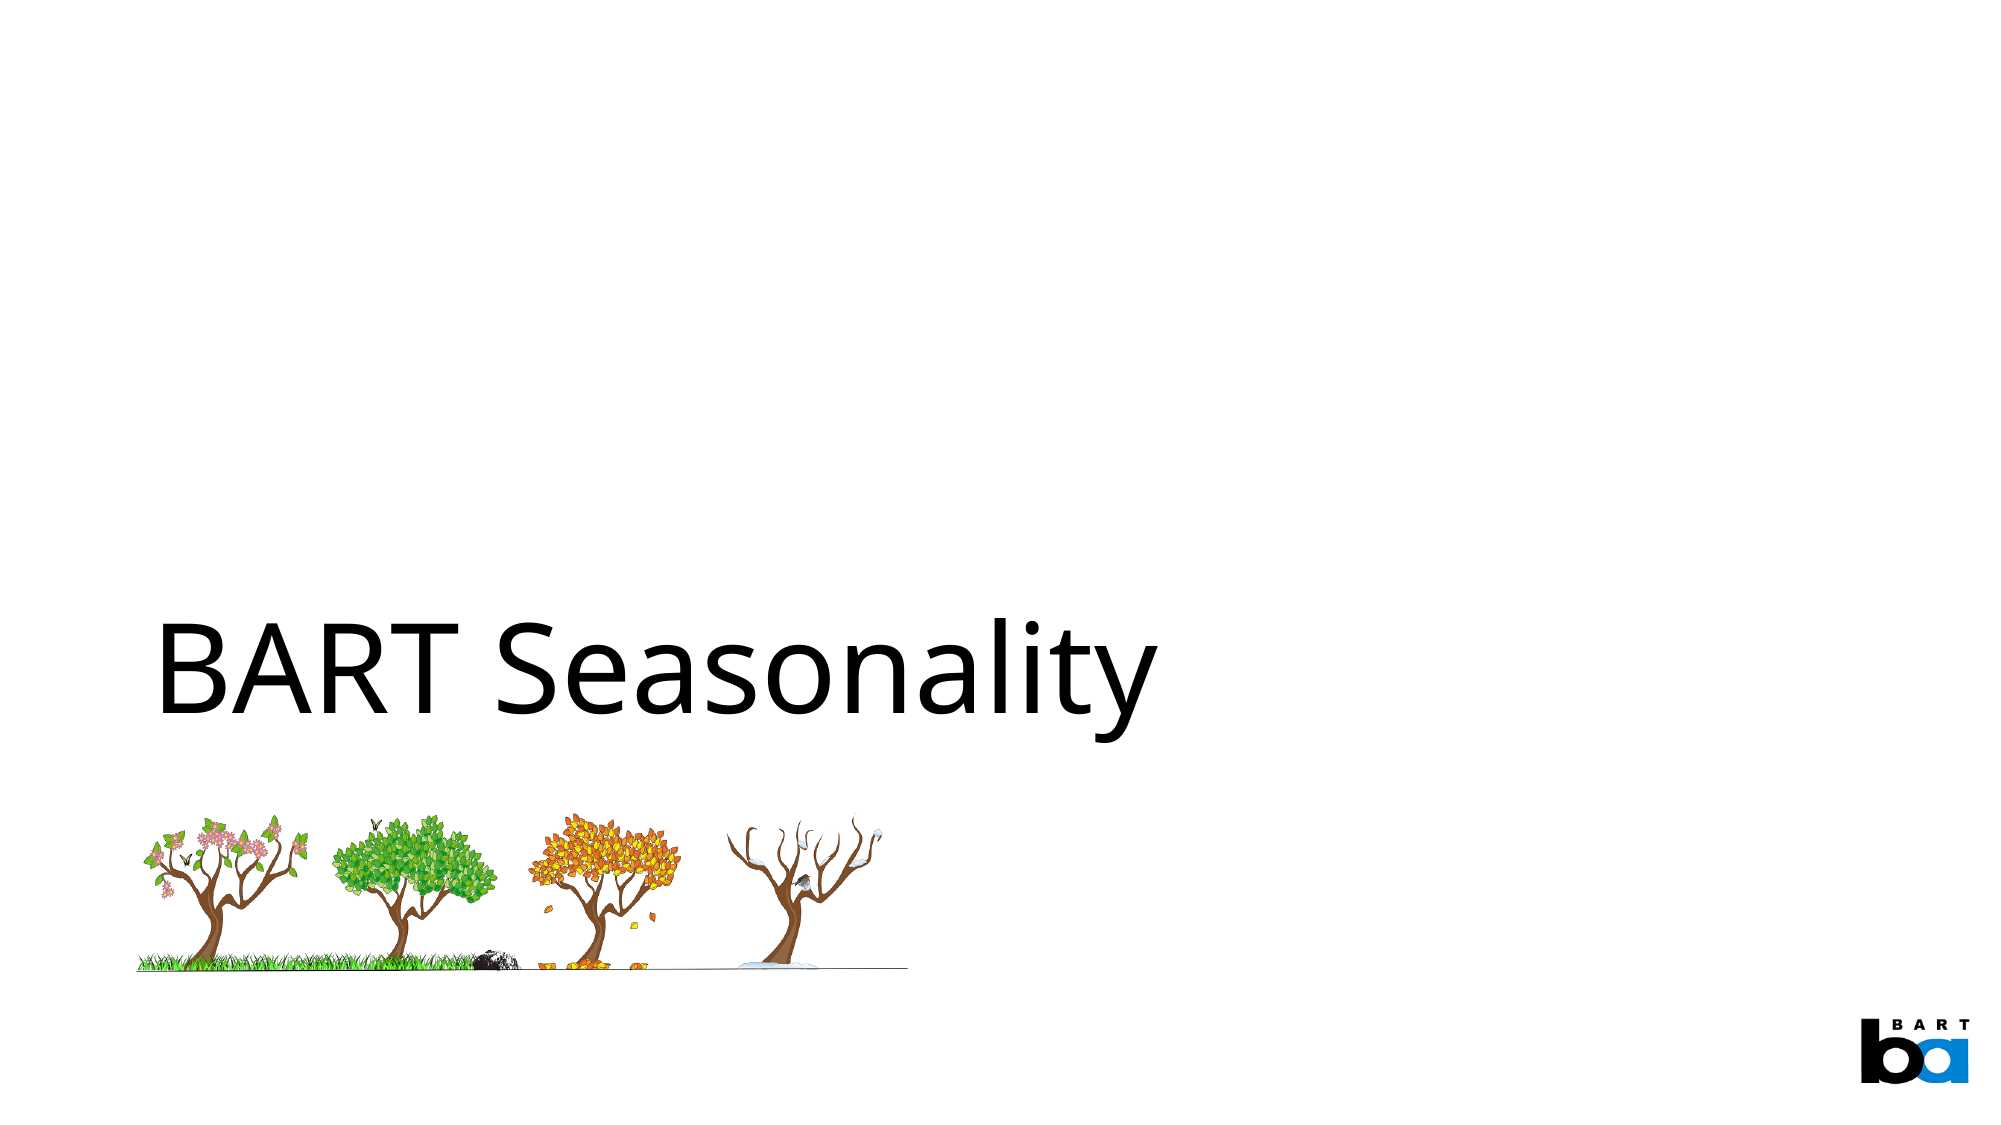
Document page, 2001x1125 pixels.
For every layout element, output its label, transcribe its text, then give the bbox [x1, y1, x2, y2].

title BART Seasonality [136, 280, 1862, 749]
picture [1841, 977, 1989, 1125]
picture [136, 766, 908, 1008]
